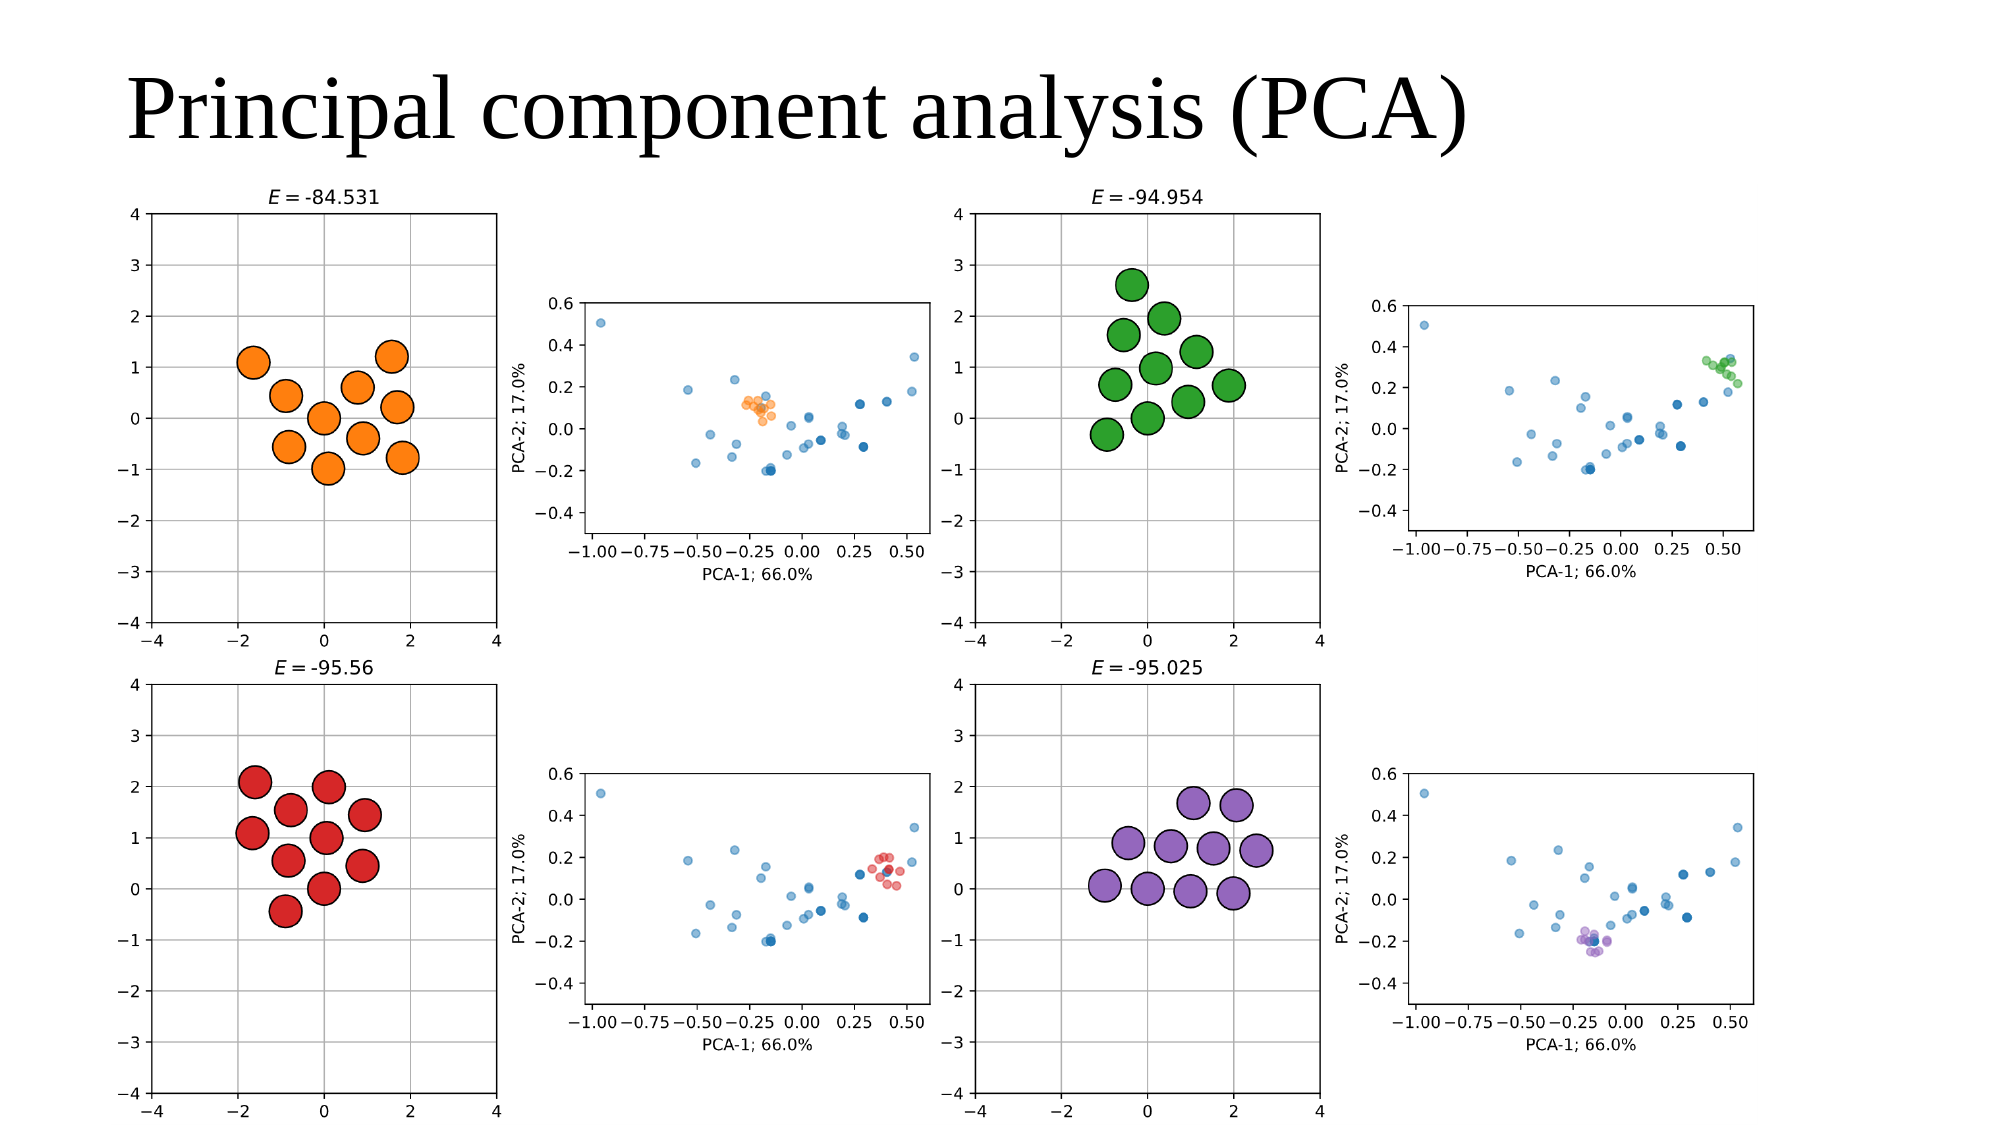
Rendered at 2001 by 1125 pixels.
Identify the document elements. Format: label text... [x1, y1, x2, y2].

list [111, 183, 1759, 1125]
title Principal component analysis (PCA) [111, 0, 1837, 218]
